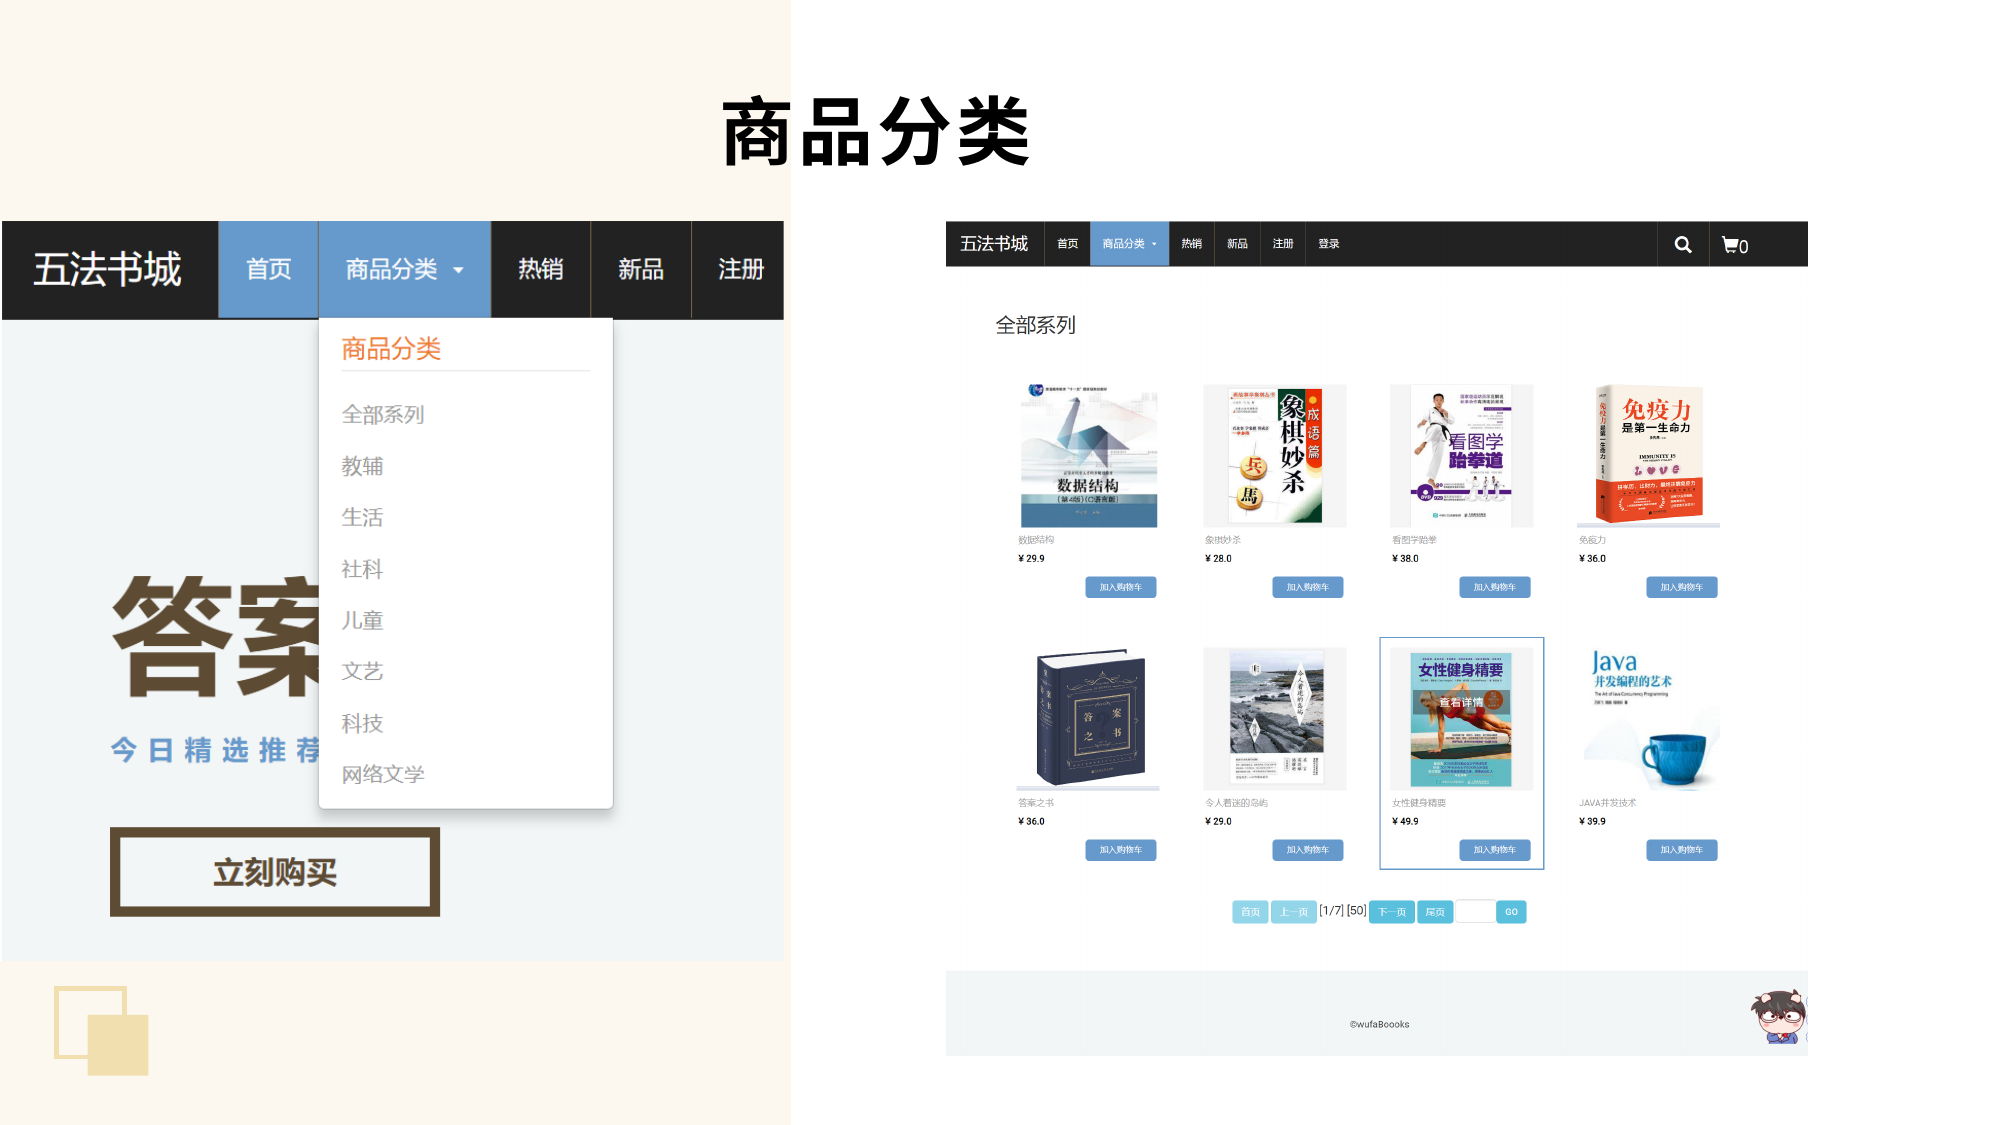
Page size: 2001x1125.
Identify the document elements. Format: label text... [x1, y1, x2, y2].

picture [0, 221, 784, 961]
title 商品分类 [550, 57, 1201, 203]
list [945, 220, 1808, 1056]
